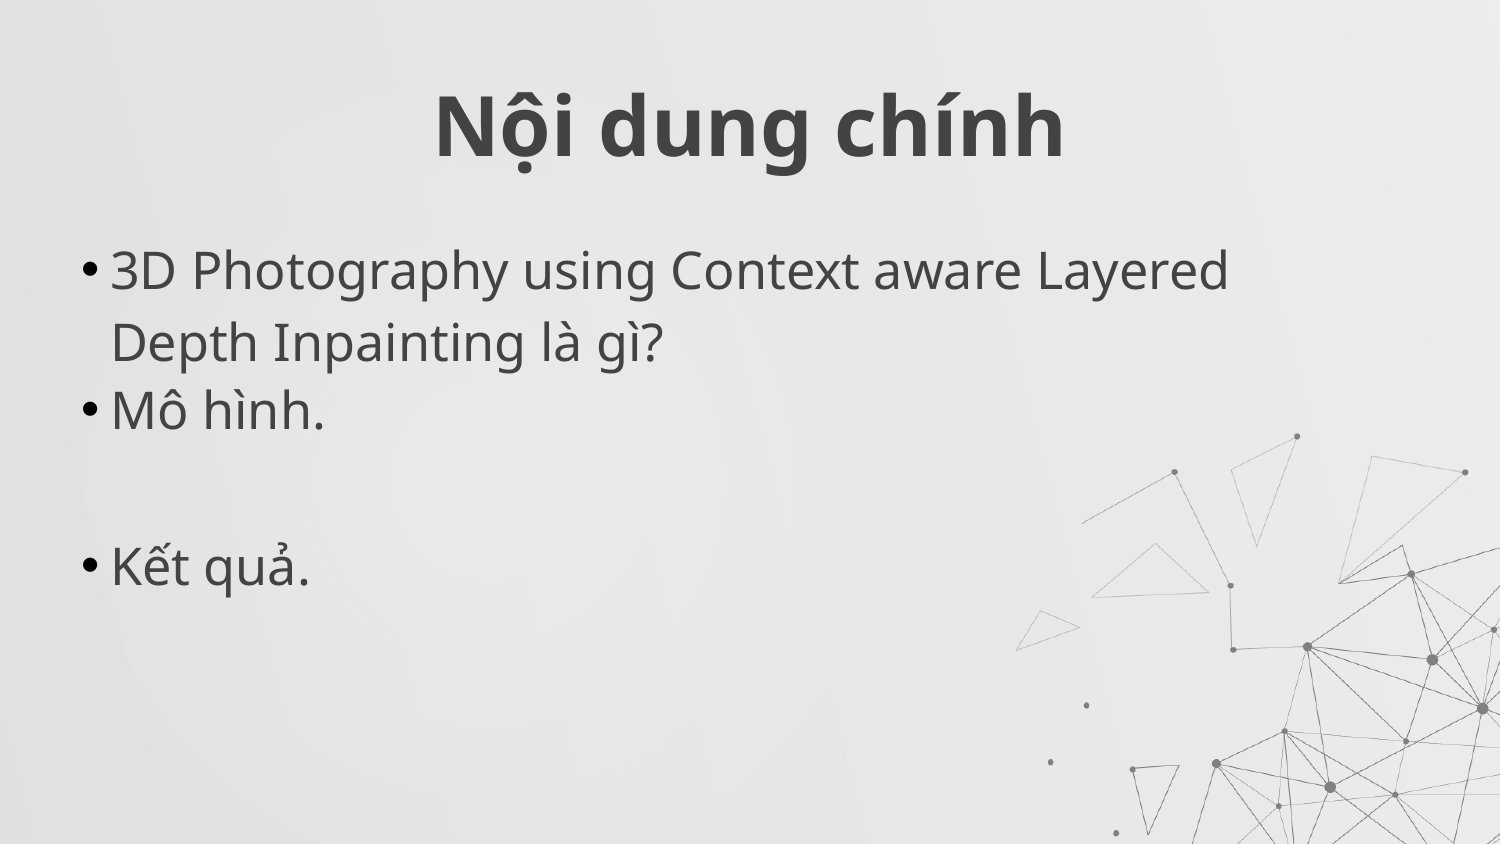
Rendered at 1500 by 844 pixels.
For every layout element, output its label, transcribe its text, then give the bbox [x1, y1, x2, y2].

text_box Mô hình. [66, 290, 806, 446]
text_box [227, 741, 1247, 828]
list 3D Photography using Context aware Layered Depth Inpainting là gì? [66, 213, 1382, 354]
text_box Kết quả. [66, 446, 578, 602]
title Nội dung chính [322, 57, 1178, 214]
picture [0, 0, 1500, 844]
